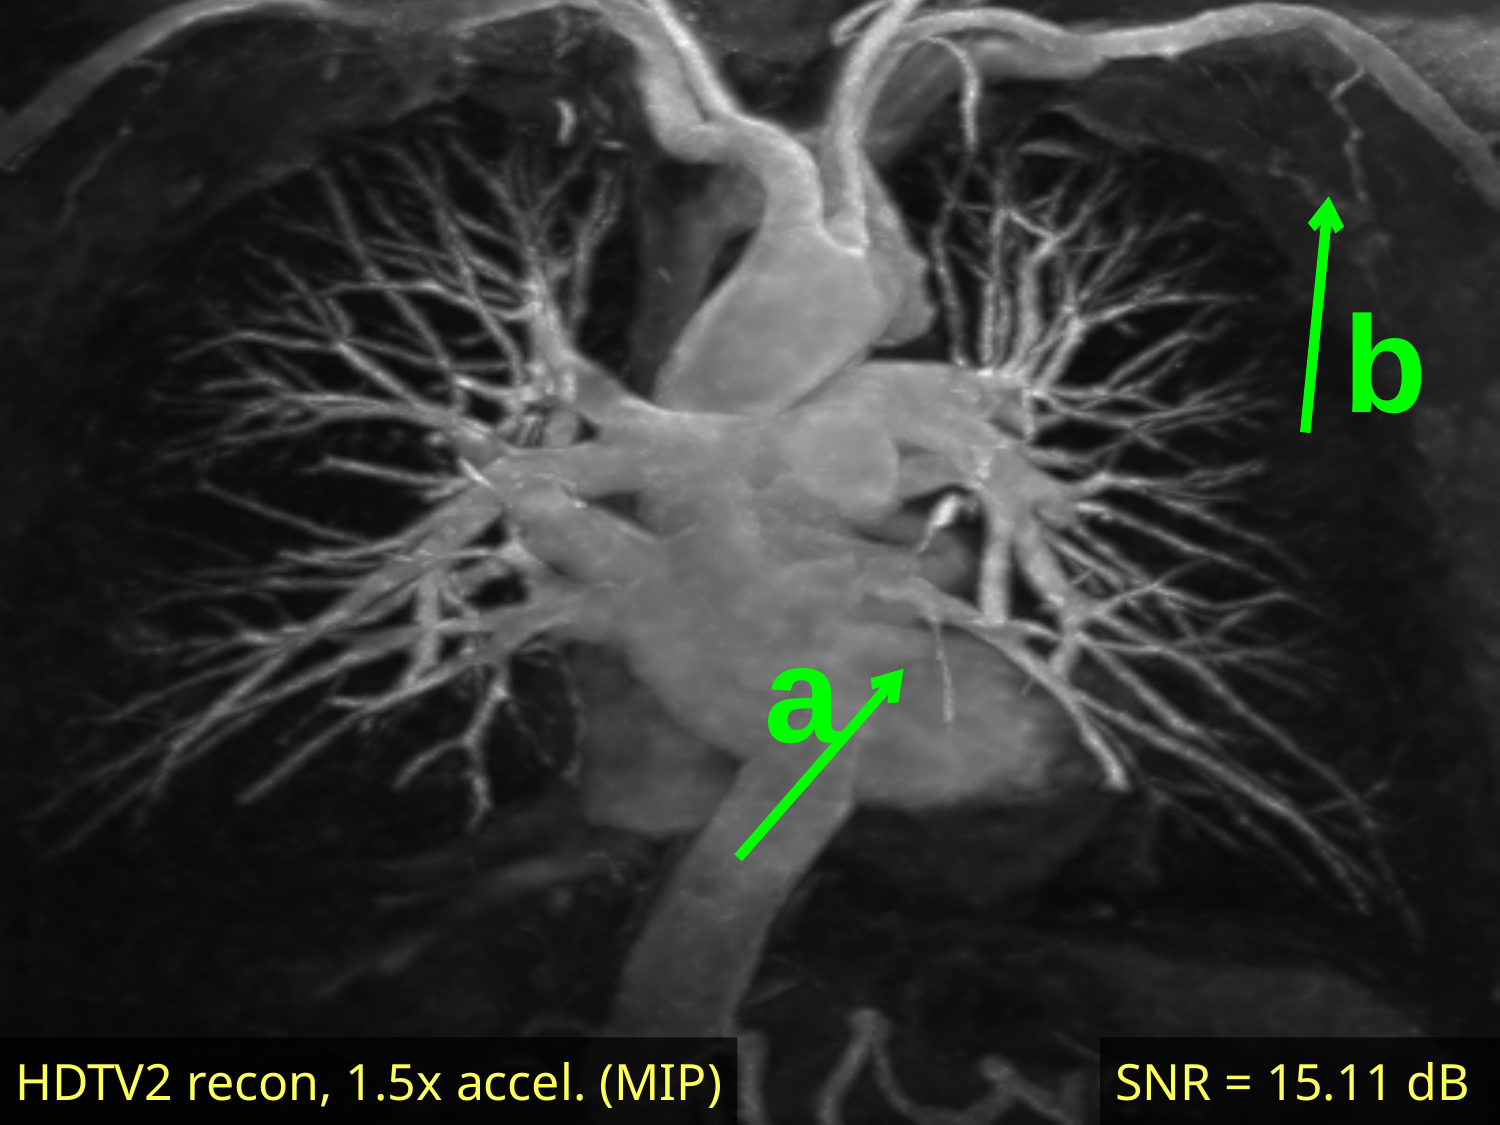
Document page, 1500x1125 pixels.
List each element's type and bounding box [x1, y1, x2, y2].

text_box [737, 668, 904, 858]
text_box [1304, 195, 1329, 433]
picture [0, 0, 1500, 1125]
